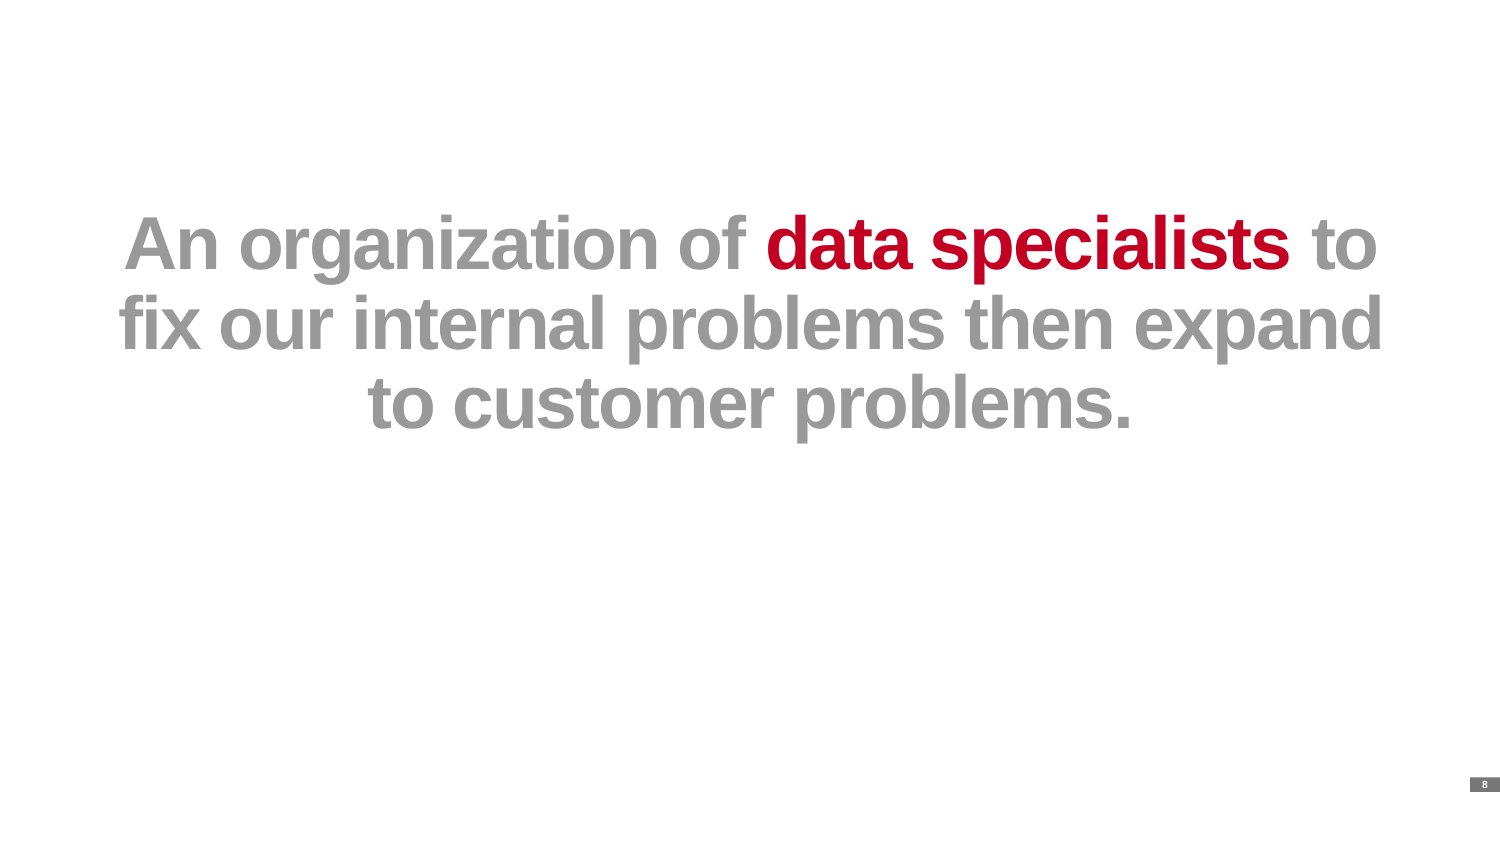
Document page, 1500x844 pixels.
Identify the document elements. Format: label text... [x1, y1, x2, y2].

title An organization of data specialists to fix our internal problems then expand to customer problems. [93, 194, 1408, 445]
slide_number 8 [1469, 776, 1500, 793]
